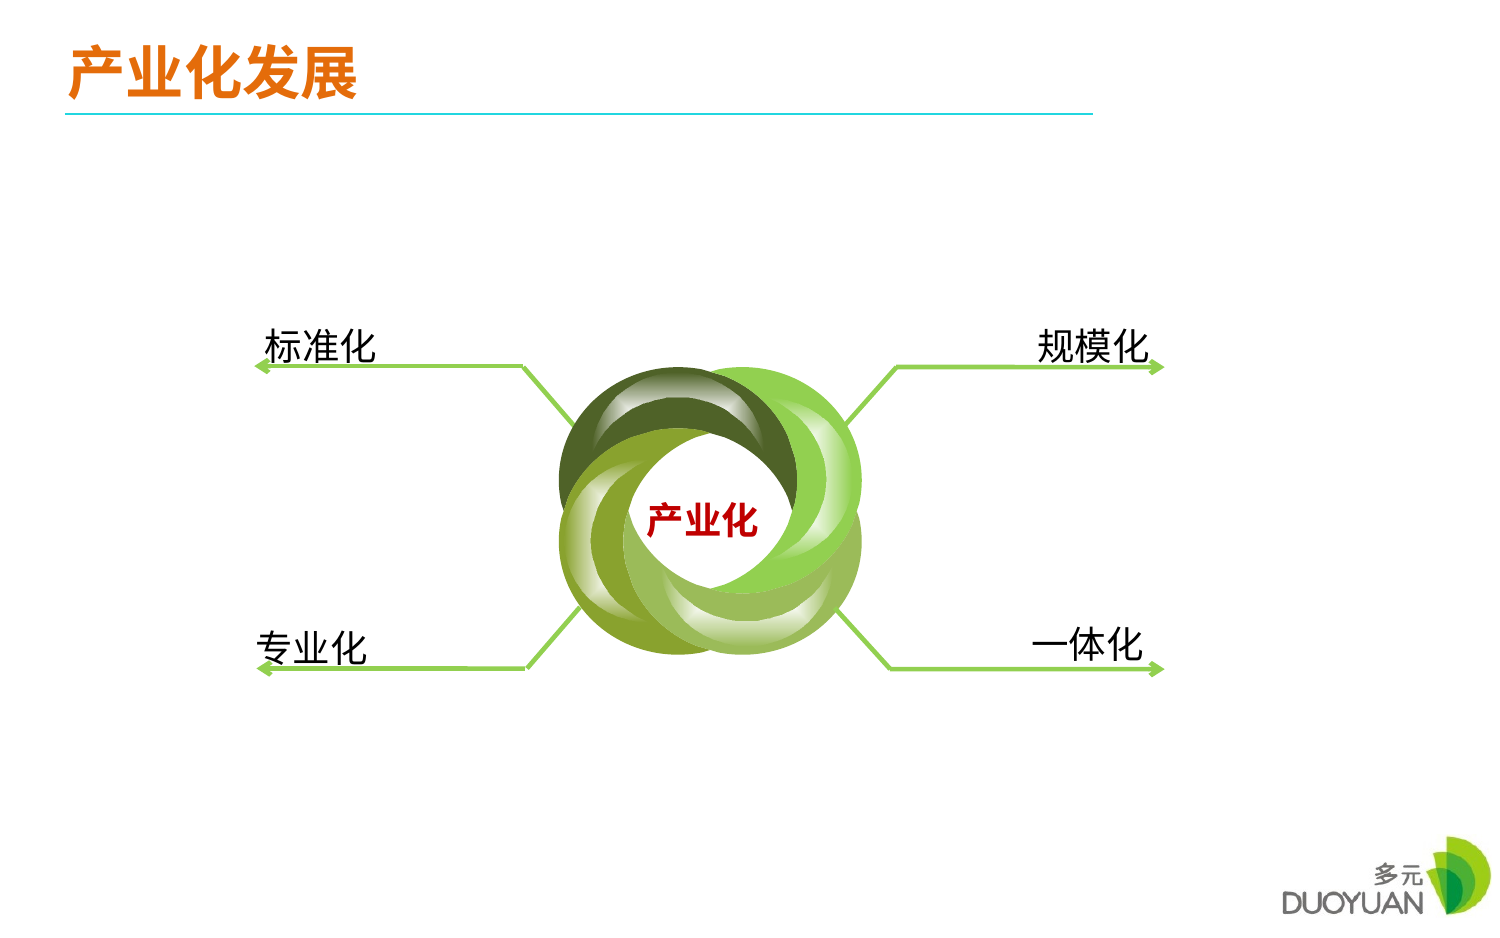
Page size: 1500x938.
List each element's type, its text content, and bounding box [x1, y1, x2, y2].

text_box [841, 306, 1165, 429]
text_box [558, 366, 862, 655]
picture [1281, 834, 1492, 918]
text_box 产业化发展 [53, 28, 1093, 114]
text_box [240, 606, 581, 679]
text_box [834, 604, 1165, 675]
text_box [249, 306, 577, 429]
